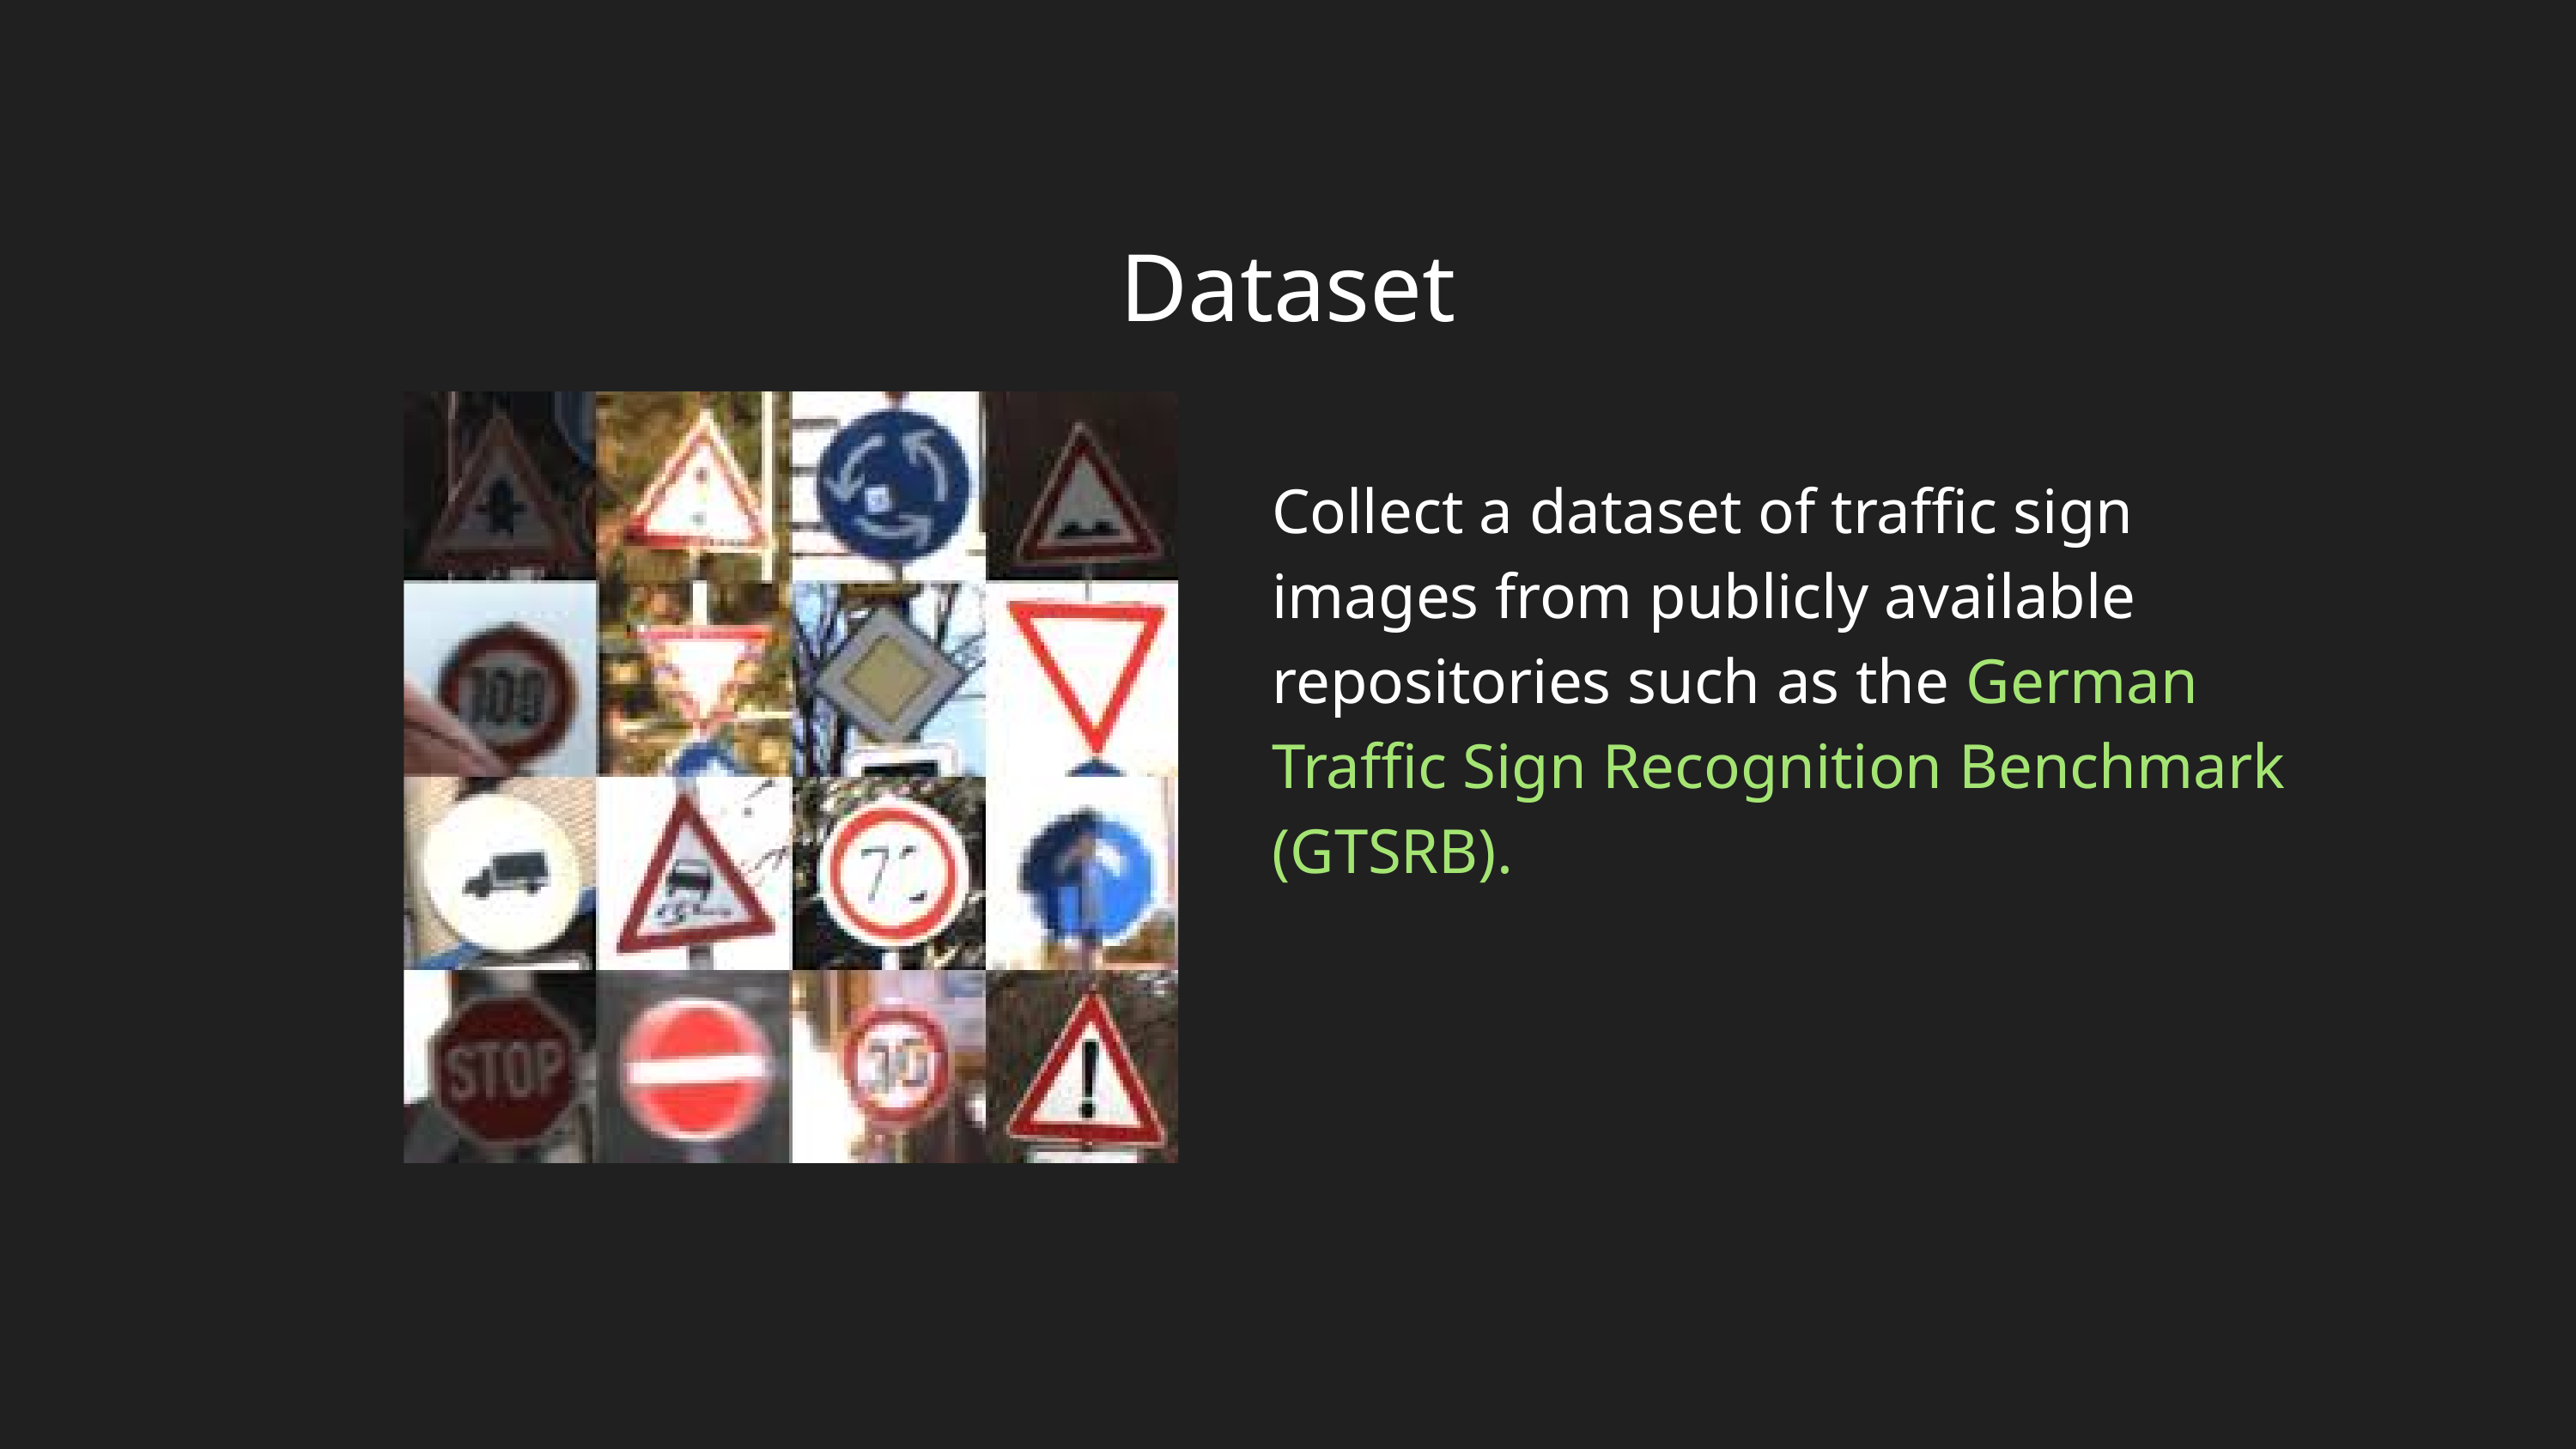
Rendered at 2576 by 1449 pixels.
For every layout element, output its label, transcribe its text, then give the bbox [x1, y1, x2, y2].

text_box Collect a dataset of traffic sign images from publicly available repositories such as the German Traffic Sign Recognition Benchmark (GTSRB). [1272, 460, 2300, 1227]
text_box [404, 391, 1179, 1163]
text_box Dataset [144, 209, 2432, 341]
